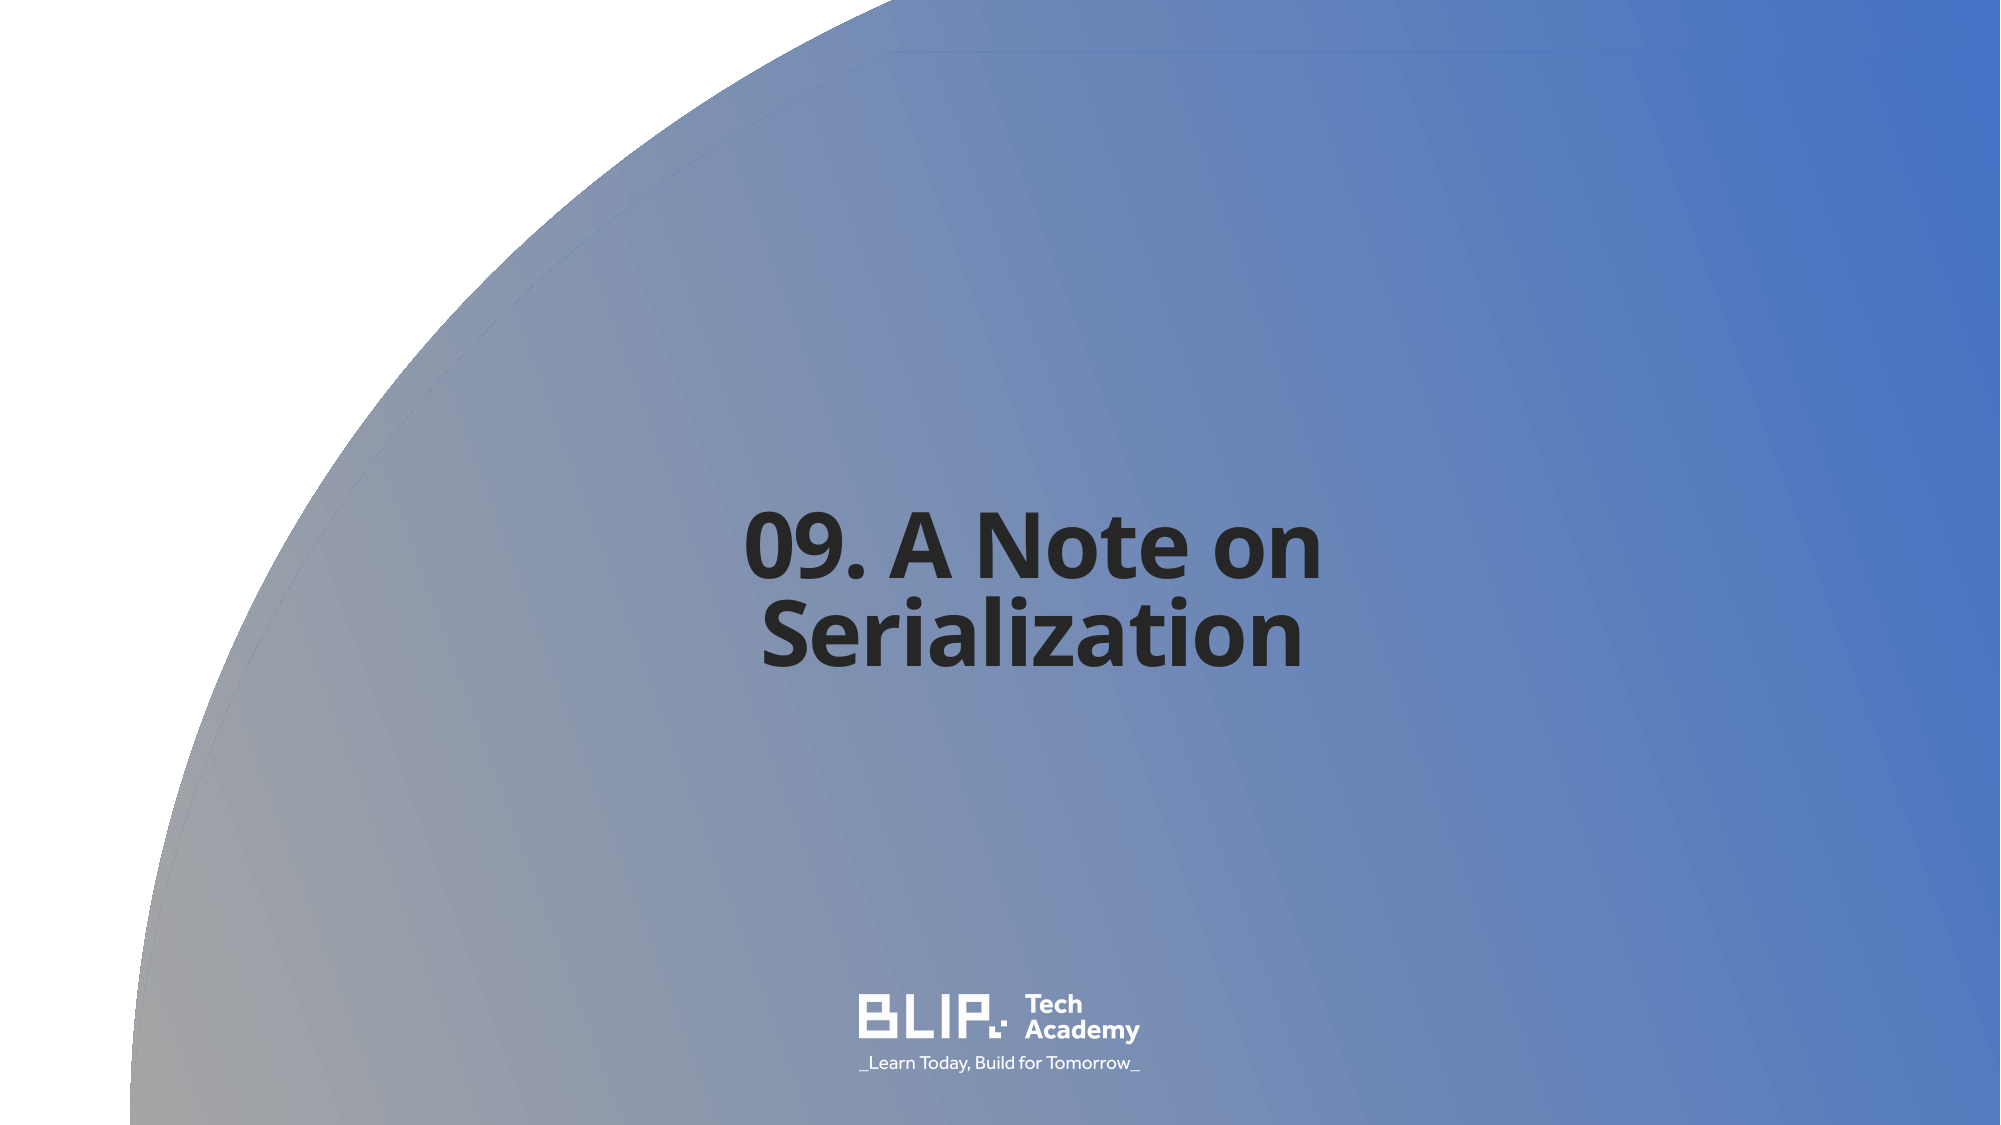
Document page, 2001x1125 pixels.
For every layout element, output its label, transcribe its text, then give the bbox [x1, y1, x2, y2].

text_box [130, 50, 2000, 1125]
picture [859, 994, 1140, 1074]
text_box 09. A Note on Serialization [479, 500, 1588, 604]
text_box [582, 551, 1417, 655]
